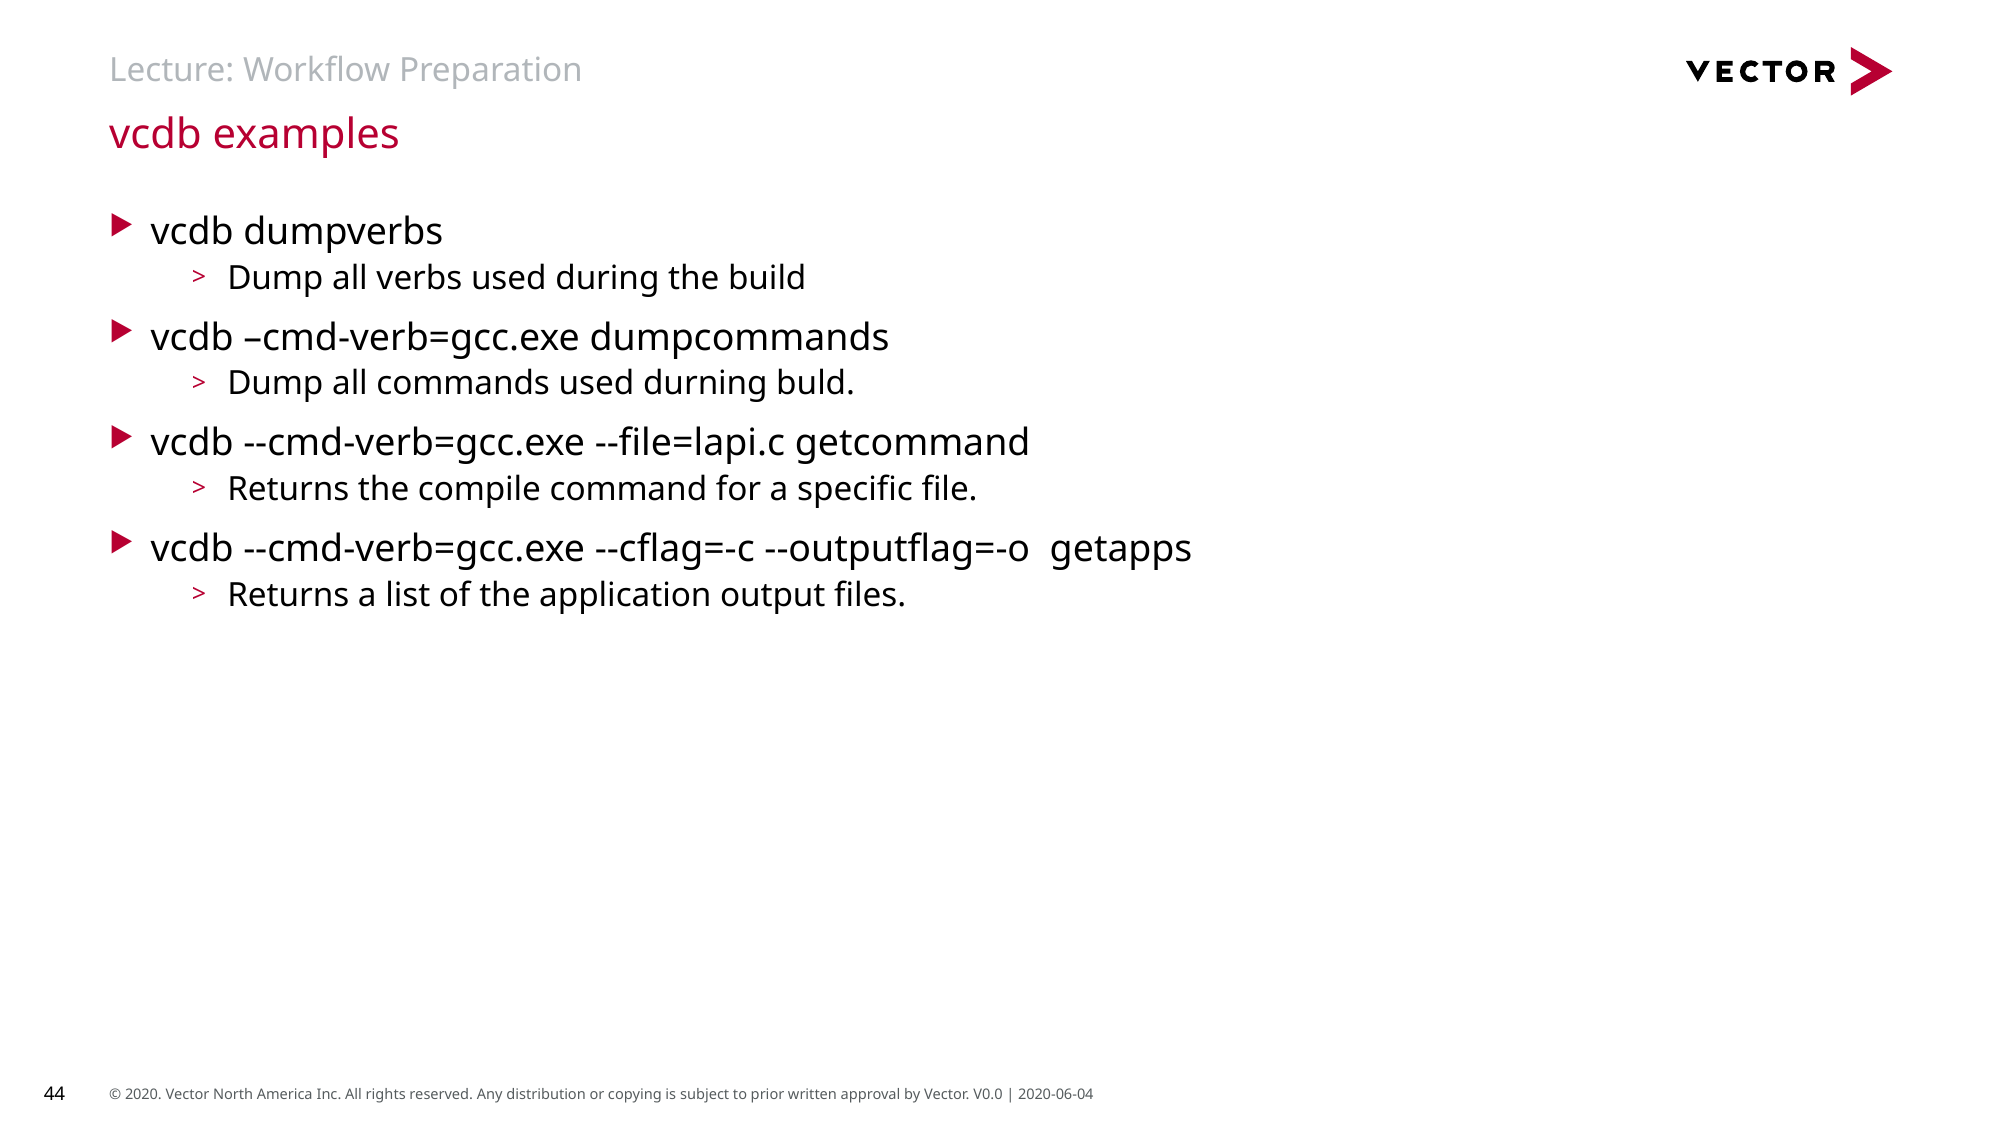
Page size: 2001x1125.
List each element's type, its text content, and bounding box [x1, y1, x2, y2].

title Lecture: Workflow Preparation [109, 41, 1577, 89]
list vcdb examples [109, 103, 1577, 157]
list vcdb dumpverbs Dump all verbs used during the build vcdb –cmd-verb=gcc.exe dumpcommands Dump all commands used durning buld. vcdb --cmd-verb=gcc.exe --file=lapi.c getcommand Returns the compile command for a specific file. vcdb --cmd-verb=gcc.exe --cflag=-c --outputflag=-o getapps Returns a list of the application output files. [109, 206, 1893, 1063]
